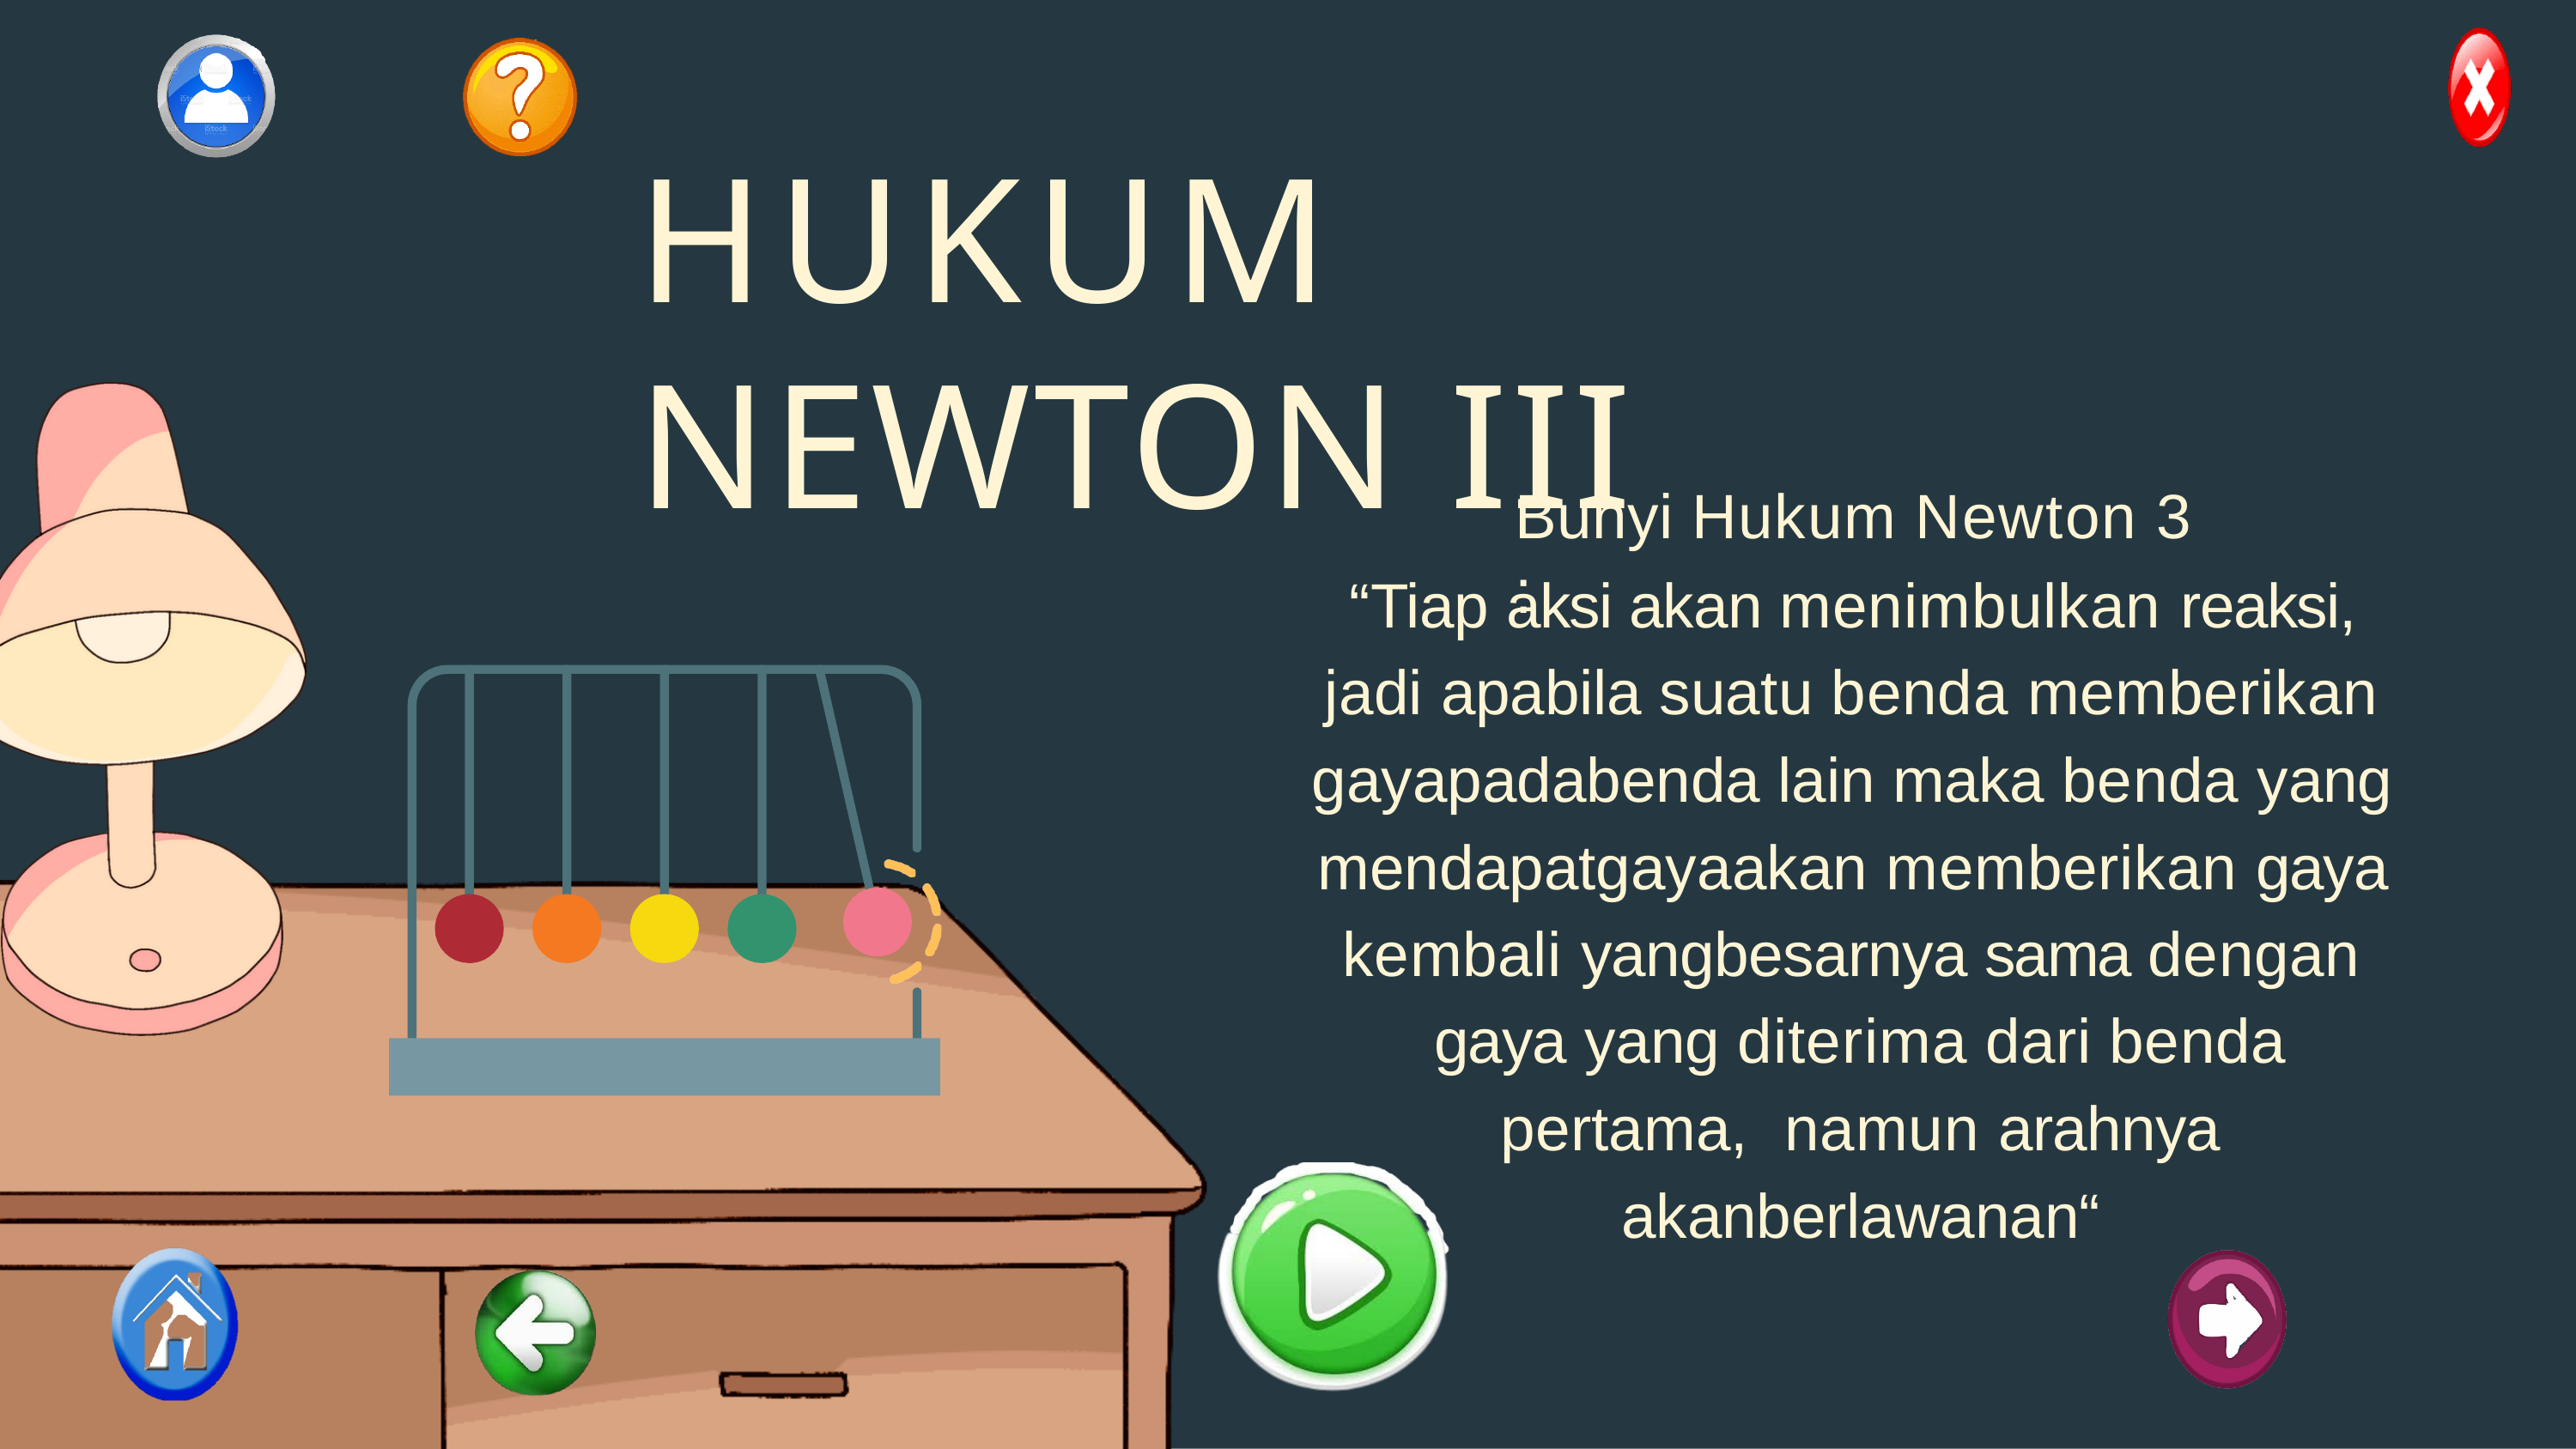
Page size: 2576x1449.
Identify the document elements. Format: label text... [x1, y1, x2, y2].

text_box [0, 0, 2576, 1449]
title HUKUM NEWTON III [635, 128, 1981, 543]
text_box [448, 37, 587, 157]
text_box “Tiap aksi akan menimbulkan reaksi, jadi apabila suatu benda memberikan gayapadabenda lain maka benda yang mendapatgayaakan memberikan gaya kembali yangbesarnya sama dengan gaya yang diterima dari benda pertama, namun arahnya akanberlawanan“ [1308, 551, 2413, 1251]
text_box [2145, 1240, 2310, 1399]
text_box [1212, 1161, 1455, 1399]
text_box [147, 21, 290, 170]
text_box Bunyi Hukum Newton 3 : [1513, 473, 2208, 551]
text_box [0, 382, 1209, 1449]
text_box [2426, 24, 2533, 149]
